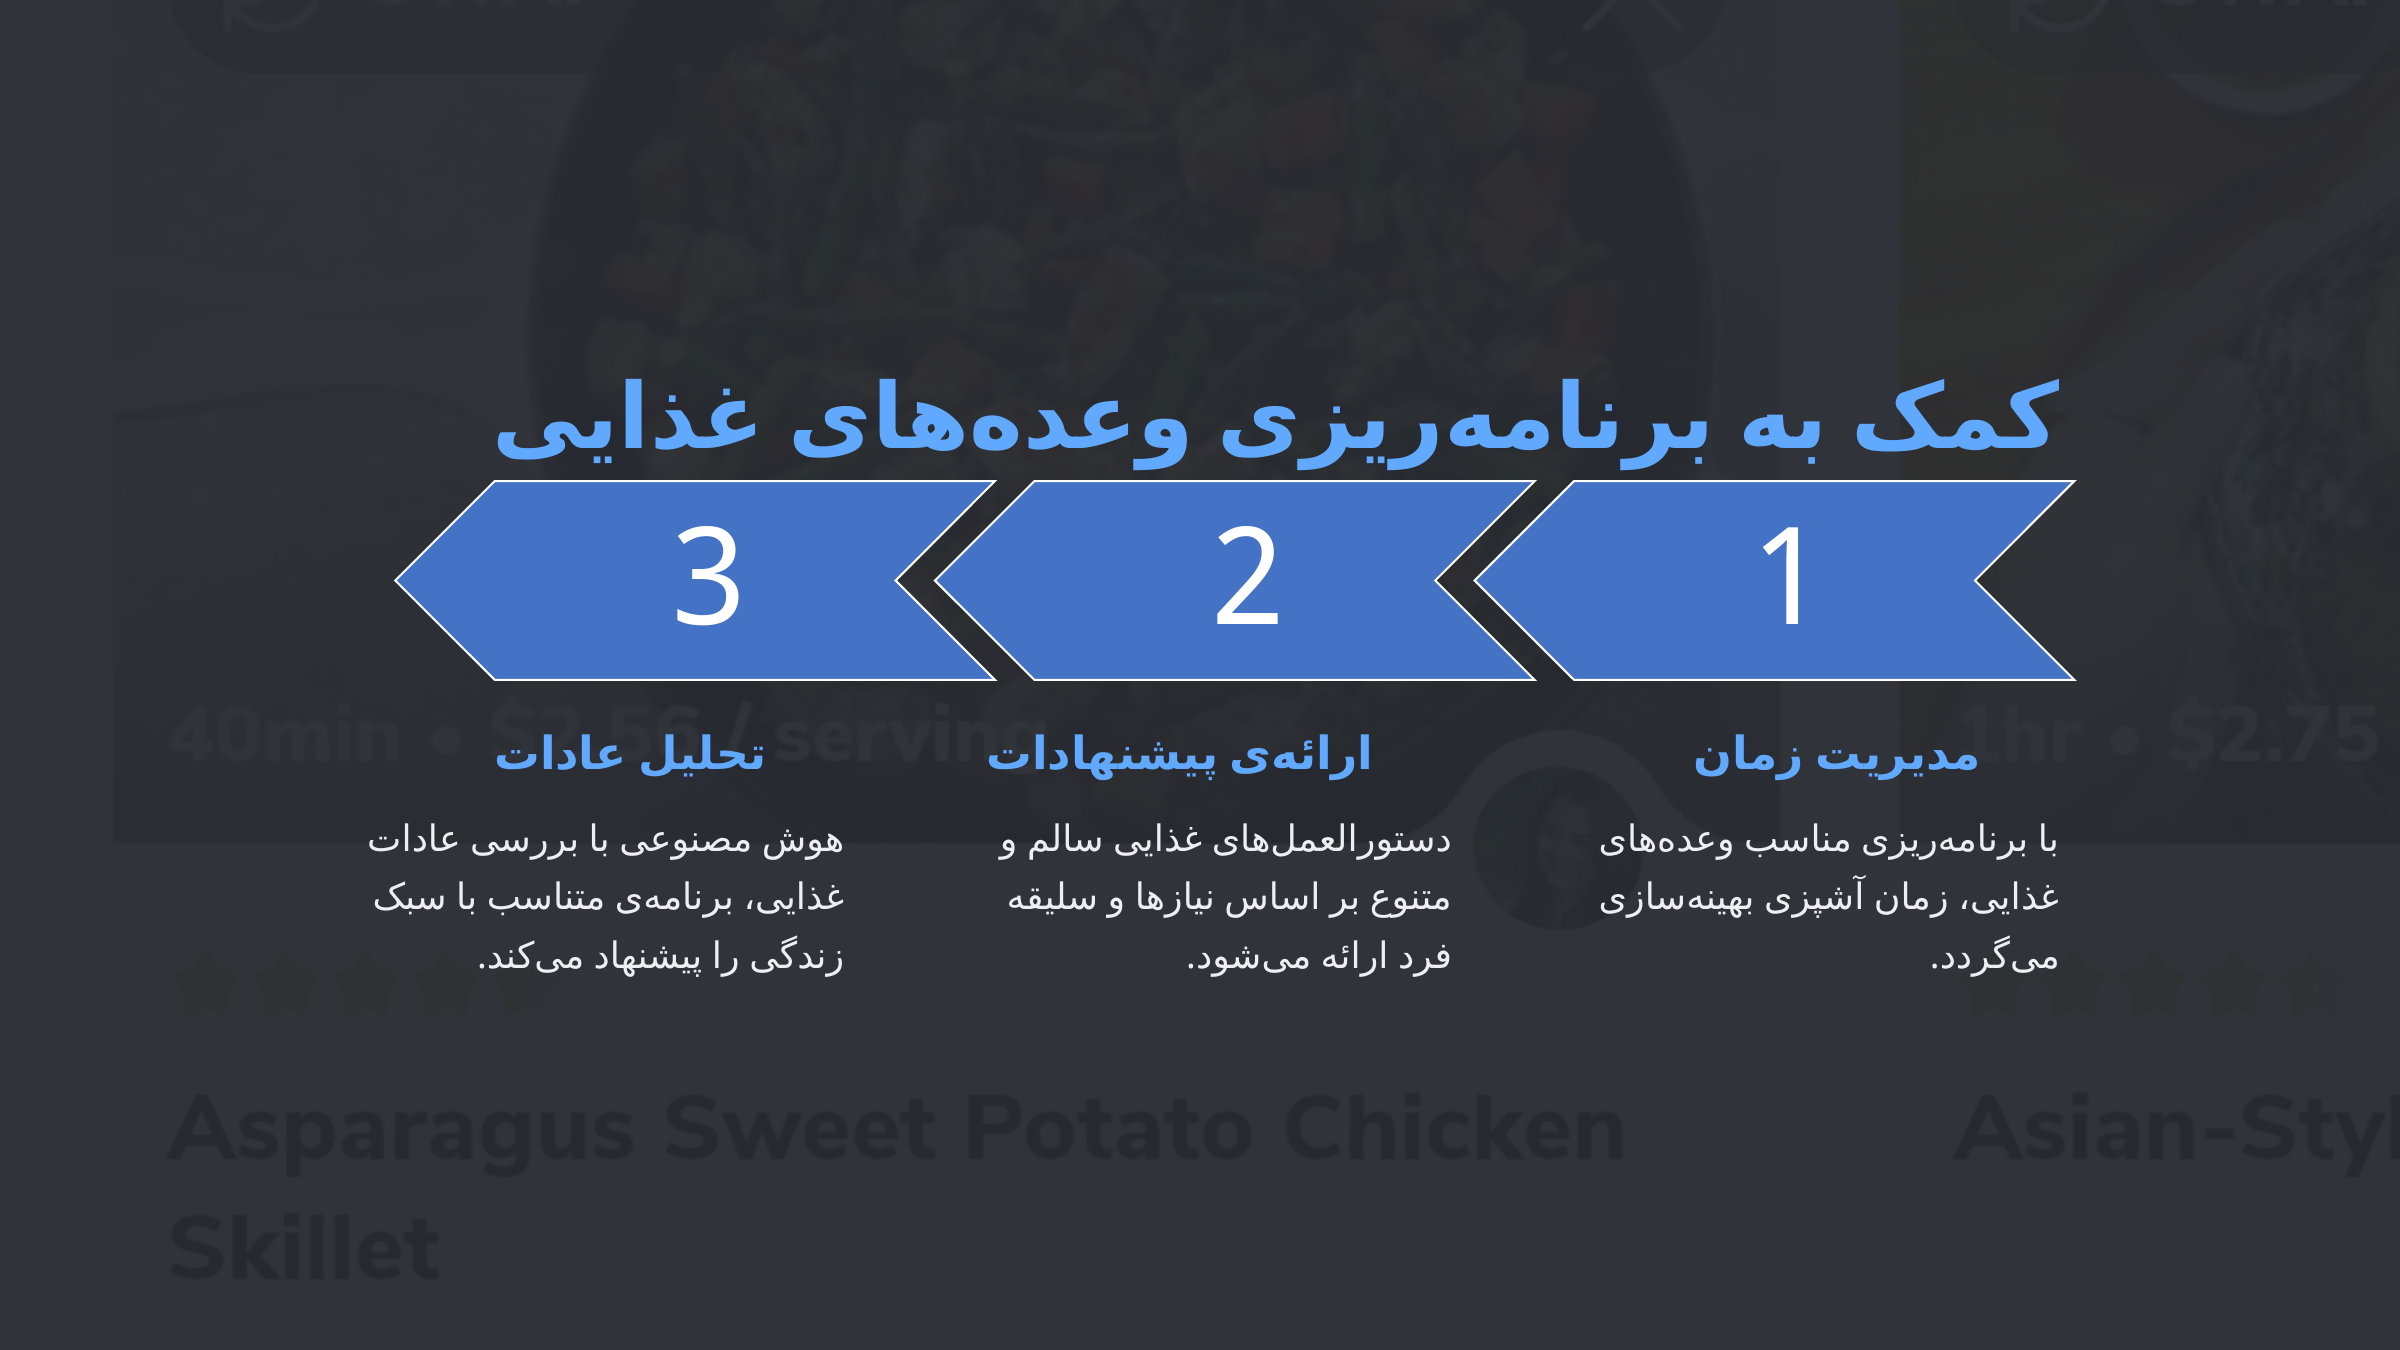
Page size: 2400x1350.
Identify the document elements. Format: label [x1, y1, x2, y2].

picture [0, 0, 2400, 1350]
text_box [394, 389, 2075, 772]
